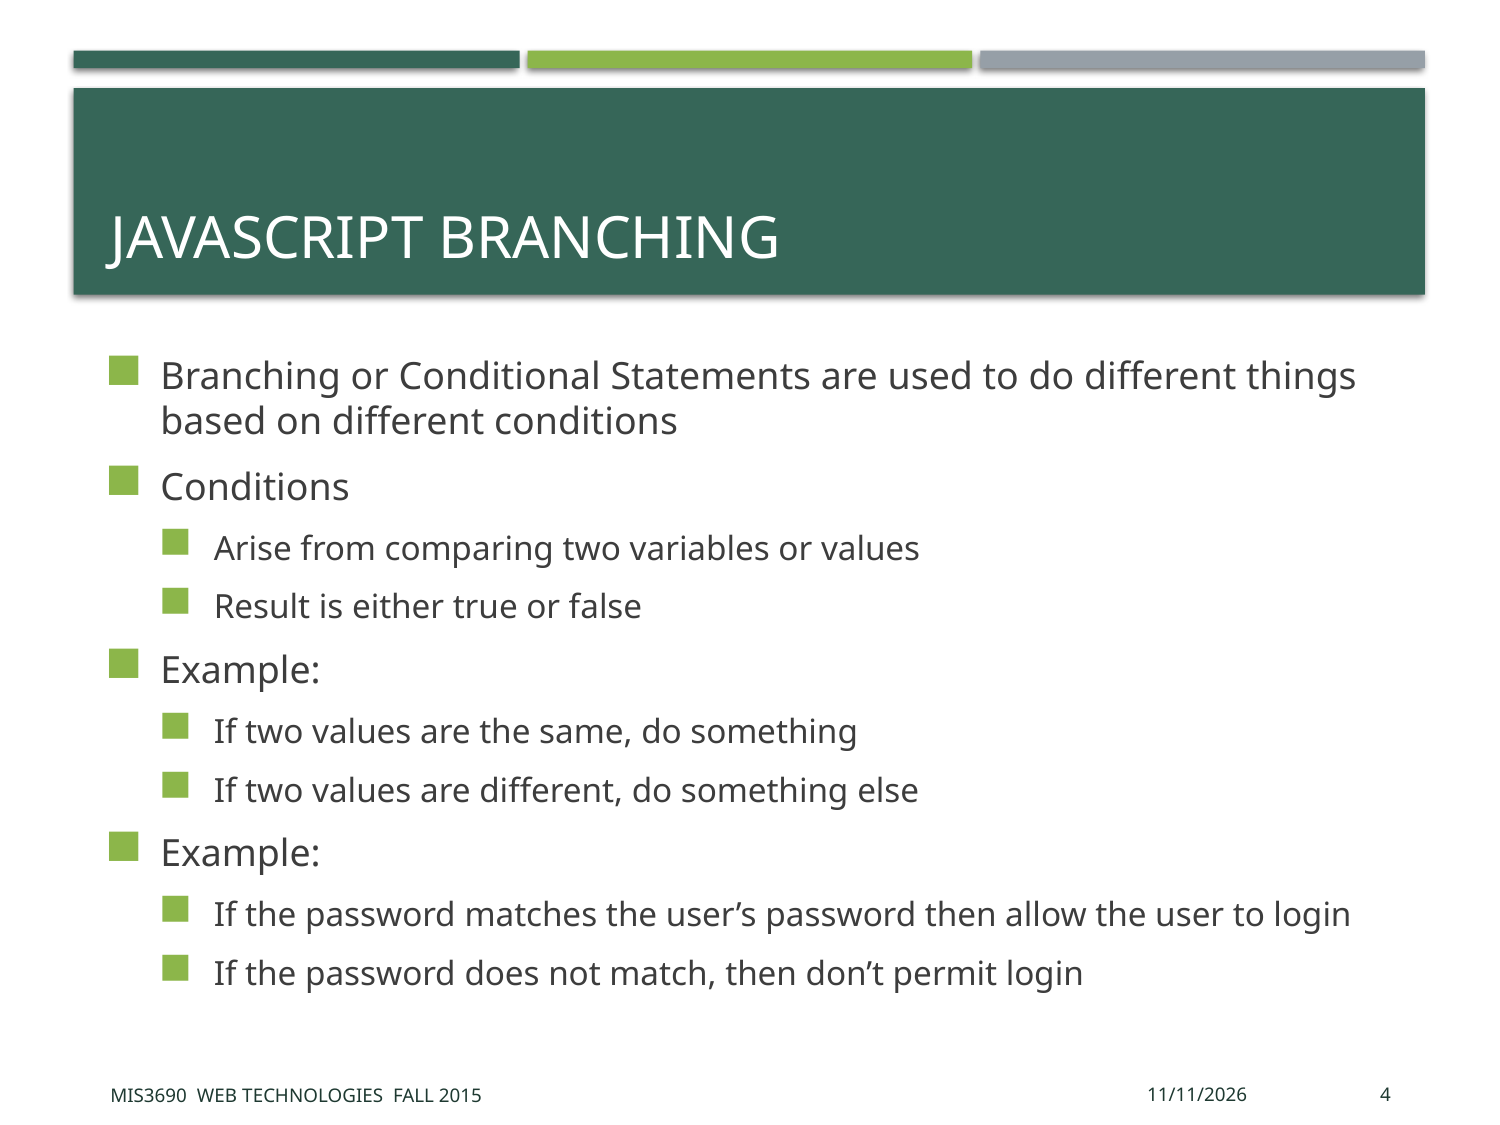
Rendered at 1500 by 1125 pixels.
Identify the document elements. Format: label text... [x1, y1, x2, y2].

footer MIS3690 Web Technologies Fall 2015 [95, 1064, 895, 1125]
title JavaScript branching [95, 99, 1406, 278]
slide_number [911, 1065, 1262, 1125]
slide_number 4 [1279, 1065, 1406, 1125]
list Branching or Conditional Statements are used to do different things based on different conditions Conditions Arise from comparing two variables or values Result is either true or false Example: If two values are the same, do something If two values are different, do something else Example: If the password matches the user’s password then allow the user to login If the password does not match, then don’t permit login [95, 344, 1406, 1038]
